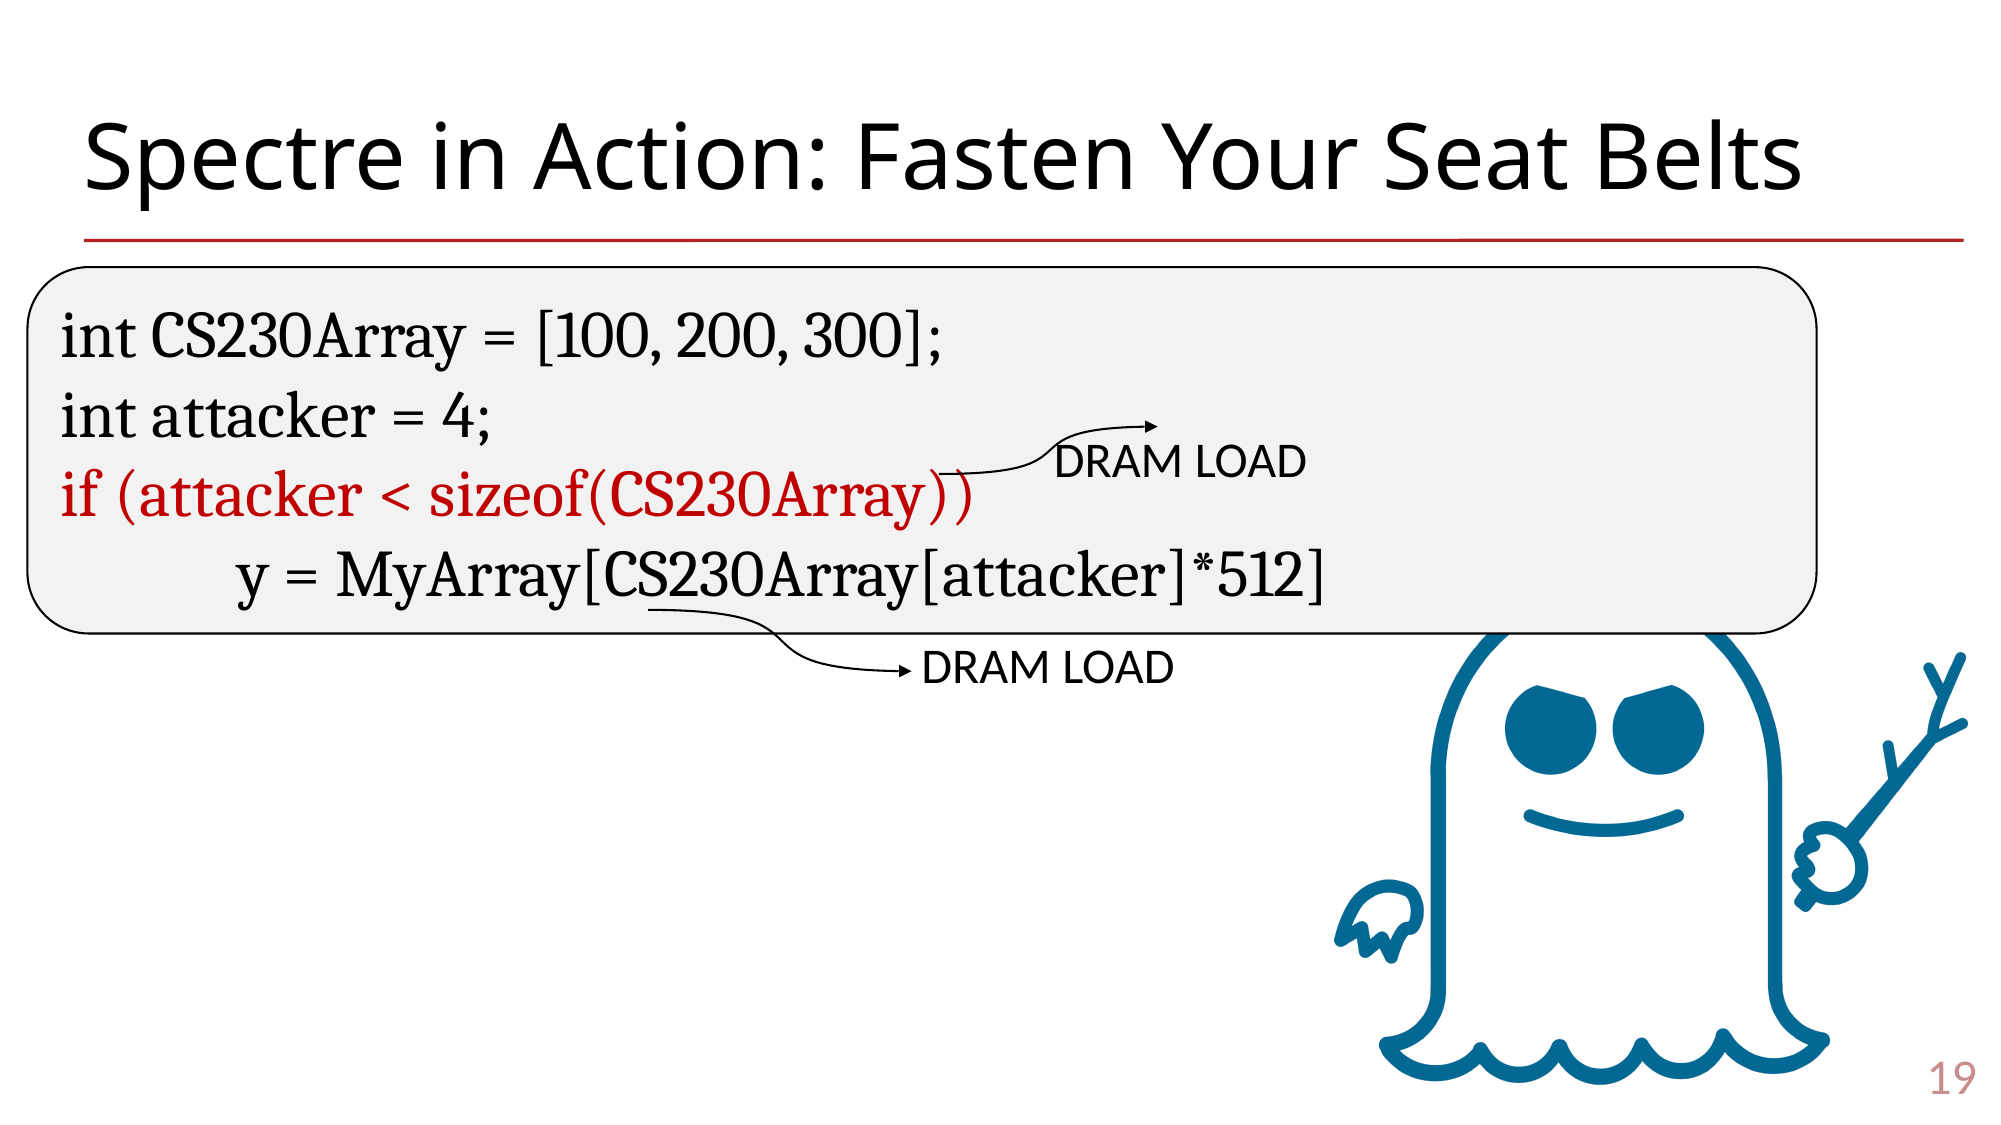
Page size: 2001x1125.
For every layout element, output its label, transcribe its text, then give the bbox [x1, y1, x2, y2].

slide_number 19 [1840, 1031, 1992, 1118]
text_box int CS230Array = [100, 200, 300]; int attacker = 4; if (attacker < sizeof(CS230Array)) y = MyArray[CS230Array[attacker]*512] [26, 266, 1818, 635]
picture [1808, 835, 1855, 891]
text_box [648, 609, 912, 672]
picture [1354, 893, 1410, 938]
title Spectre in Action: Fasten Your Seat Belts [68, 95, 1932, 221]
picture [1334, 582, 1968, 1085]
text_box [938, 426, 1158, 474]
text_box DRAM LOAD [906, 626, 1190, 702]
text_box DRAM LOAD [1039, 419, 1323, 495]
